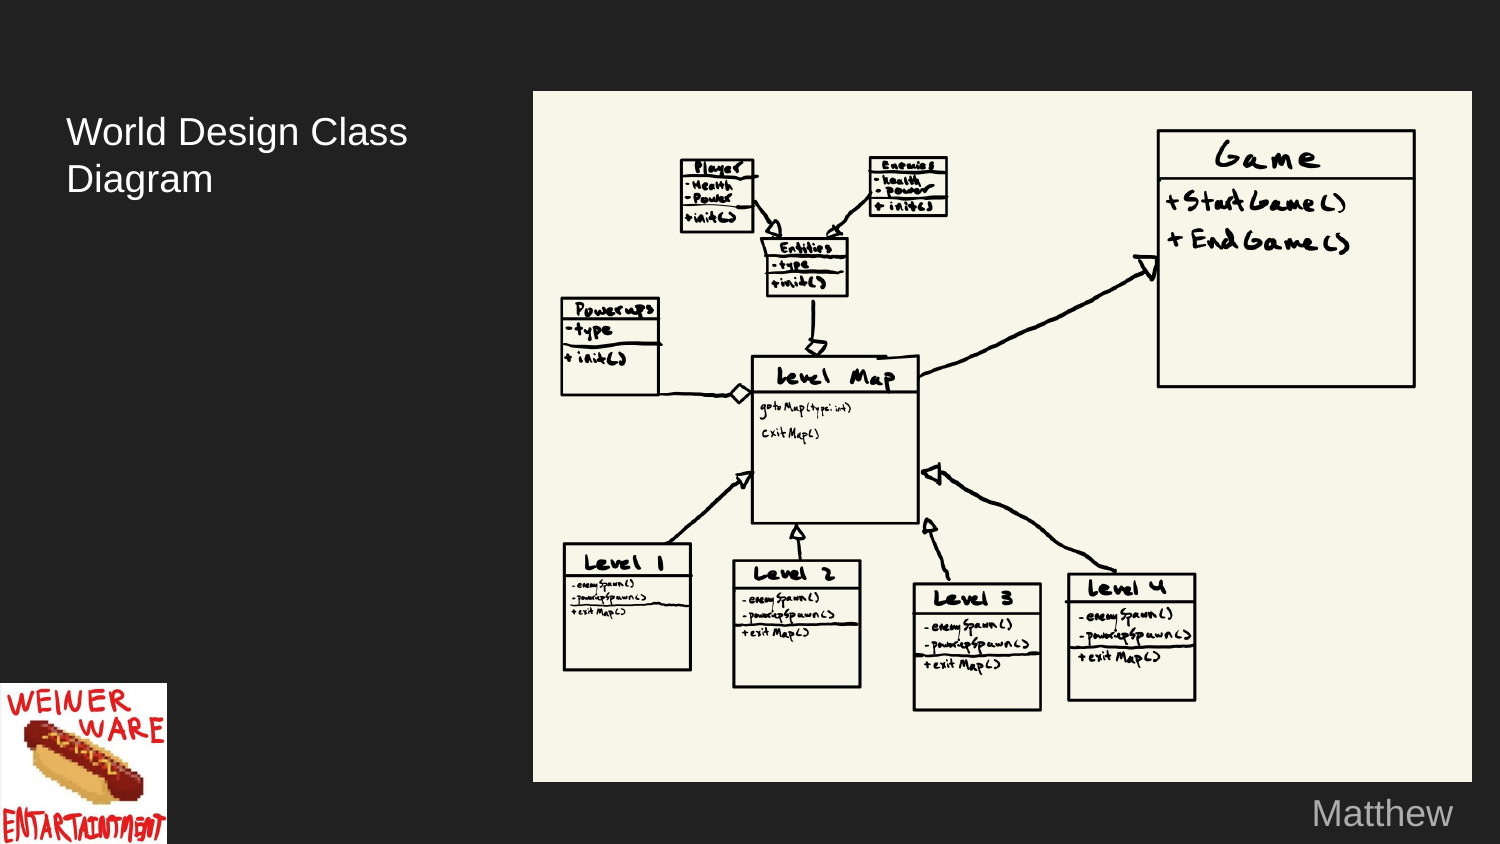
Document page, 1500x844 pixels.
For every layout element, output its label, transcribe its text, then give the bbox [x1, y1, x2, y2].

title World Design Class Diagram [51, 91, 512, 216]
text_box Matthew [1296, 773, 1500, 844]
picture [0, 682, 167, 844]
picture [533, 90, 1472, 783]
